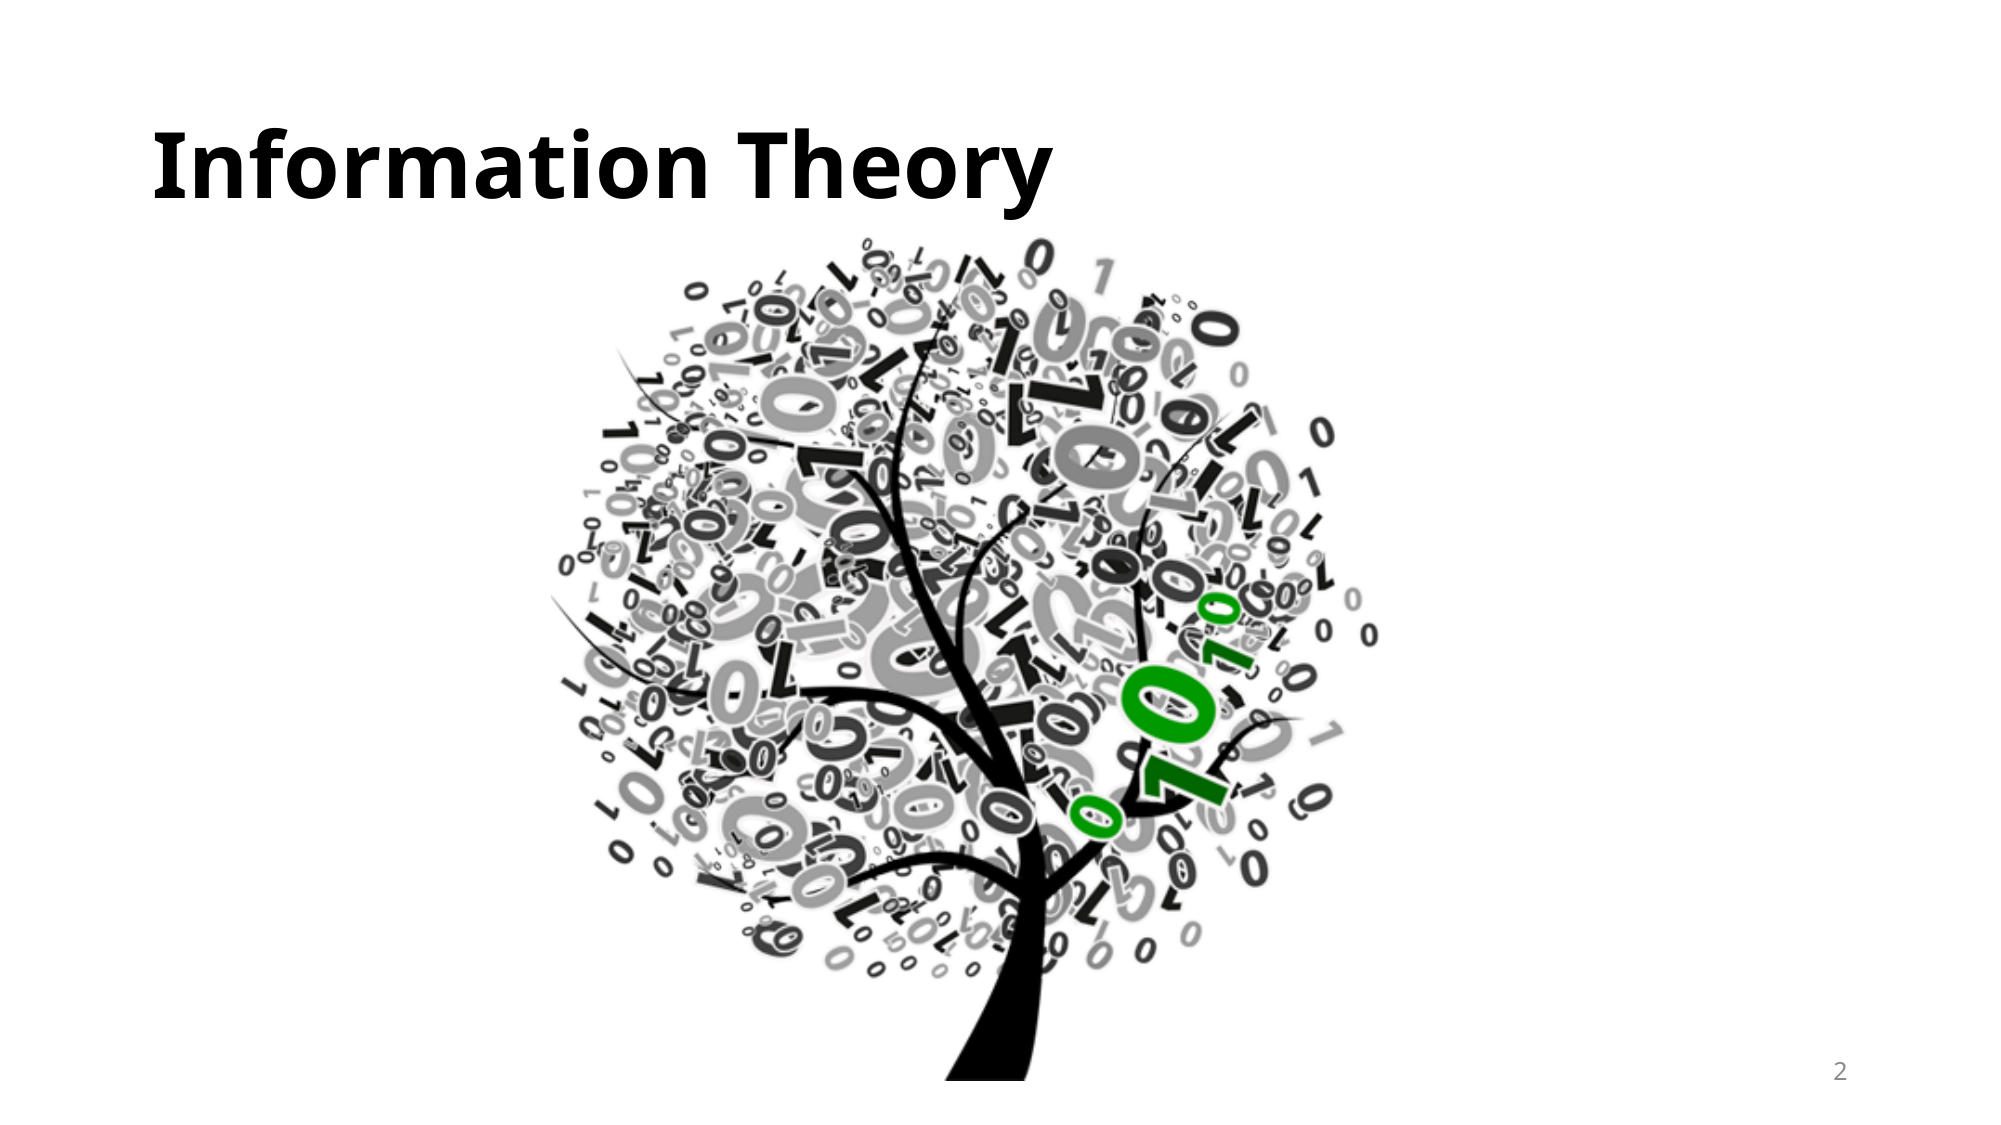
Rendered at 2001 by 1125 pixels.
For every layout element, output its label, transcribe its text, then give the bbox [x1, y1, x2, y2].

title Information Theory [137, 59, 1863, 278]
slide_number 2 [1412, 1042, 1863, 1103]
picture [551, 225, 1387, 1081]
